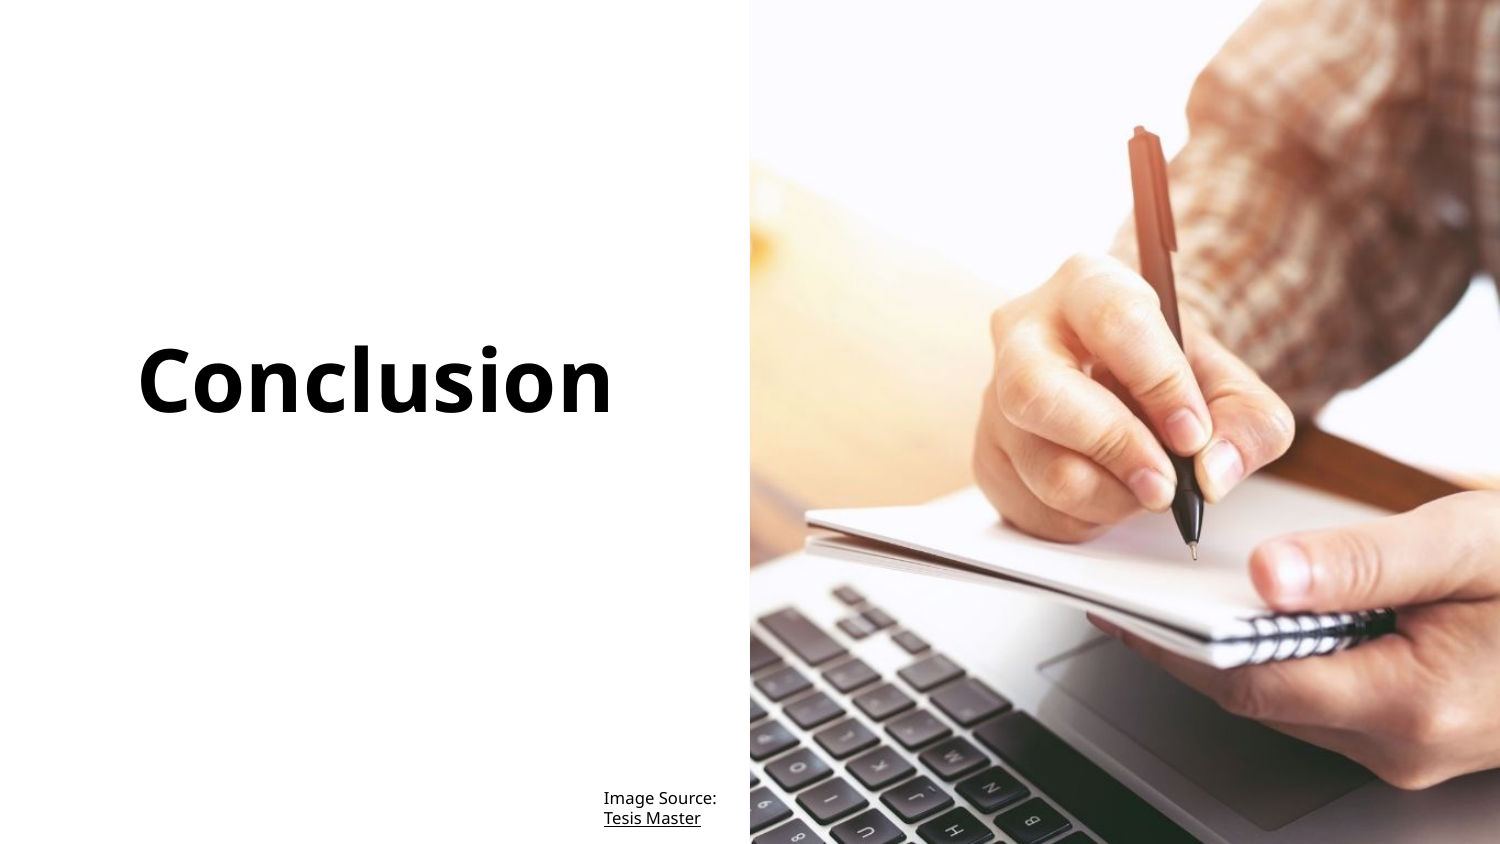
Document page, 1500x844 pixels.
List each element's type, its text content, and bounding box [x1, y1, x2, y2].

picture [749, 0, 1500, 844]
text_box Image Source: Tesis Master [588, 773, 744, 844]
title Conclusion [43, 202, 708, 446]
